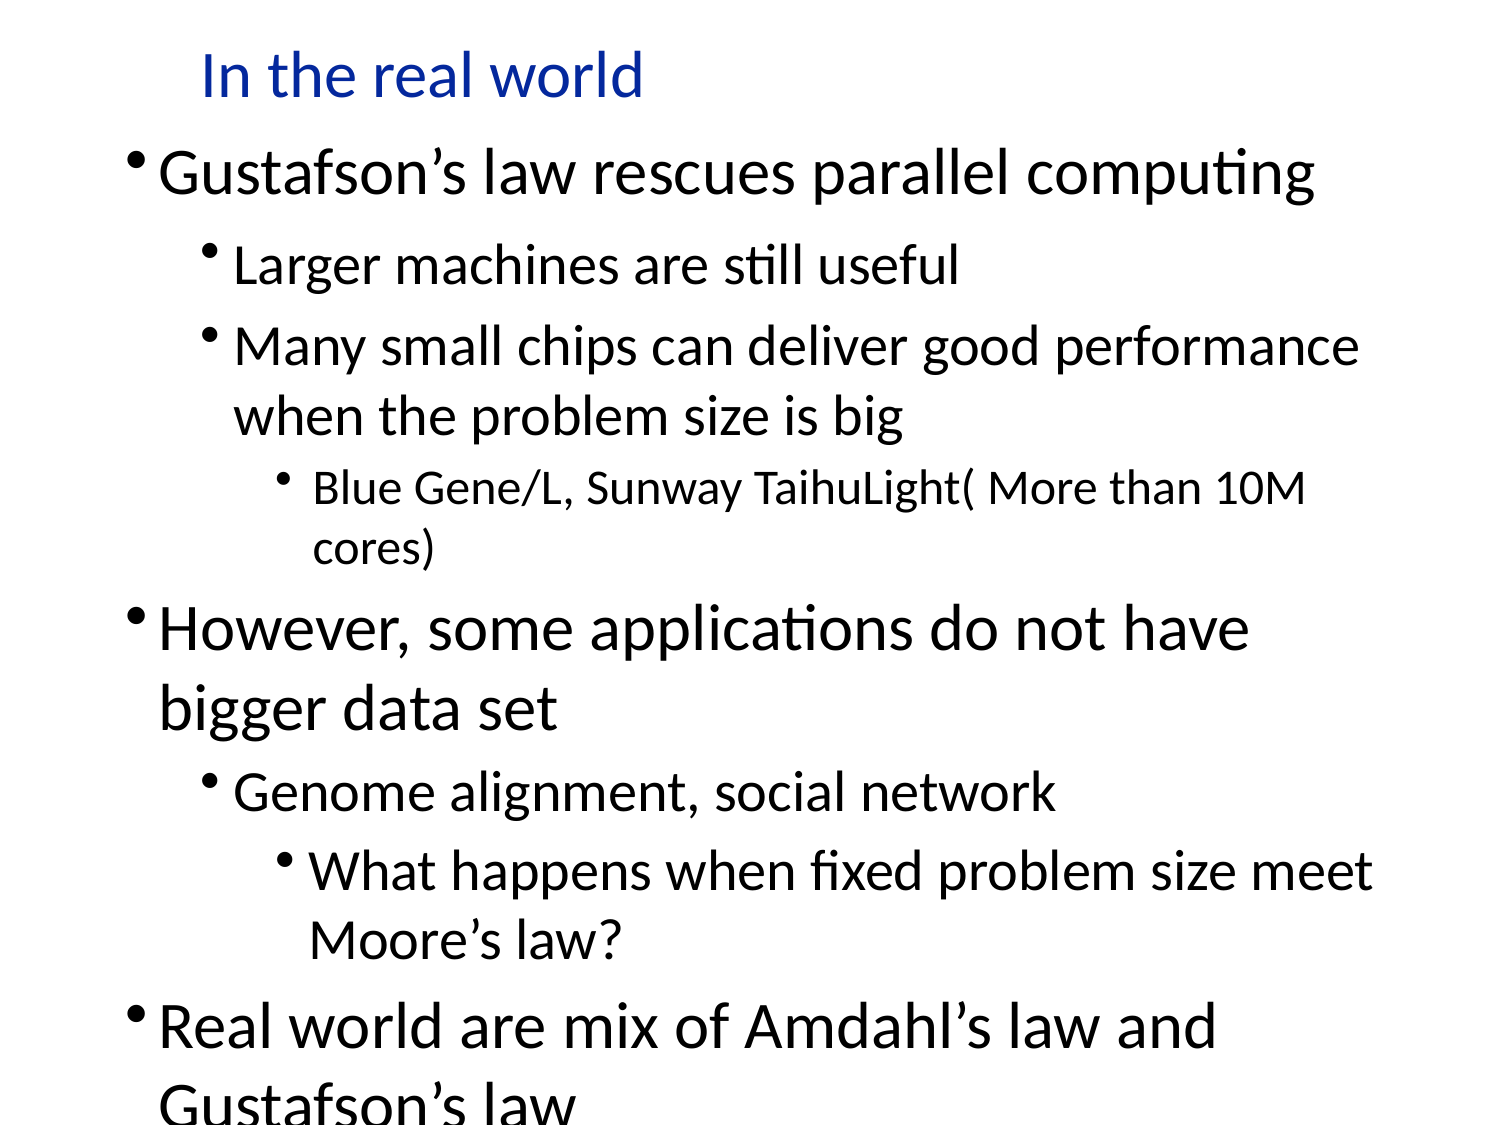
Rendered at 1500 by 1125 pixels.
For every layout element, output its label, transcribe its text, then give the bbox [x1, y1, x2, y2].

title In the real world [112, 23, 733, 119]
text_box Gustafson’s law rescues parallel computing Larger machines are still useful Many small chips can deliver good performance when the problem size is big Blue Gene/L, Sunway TaihuLight( More than 10M cores) However, some applications do not have bigger data set Genome alignment, social network What happens when fixed problem size meet Moore’s law? Real world are mix of Amdahl’s law and Gustafson’s law [110, 120, 1450, 890]
